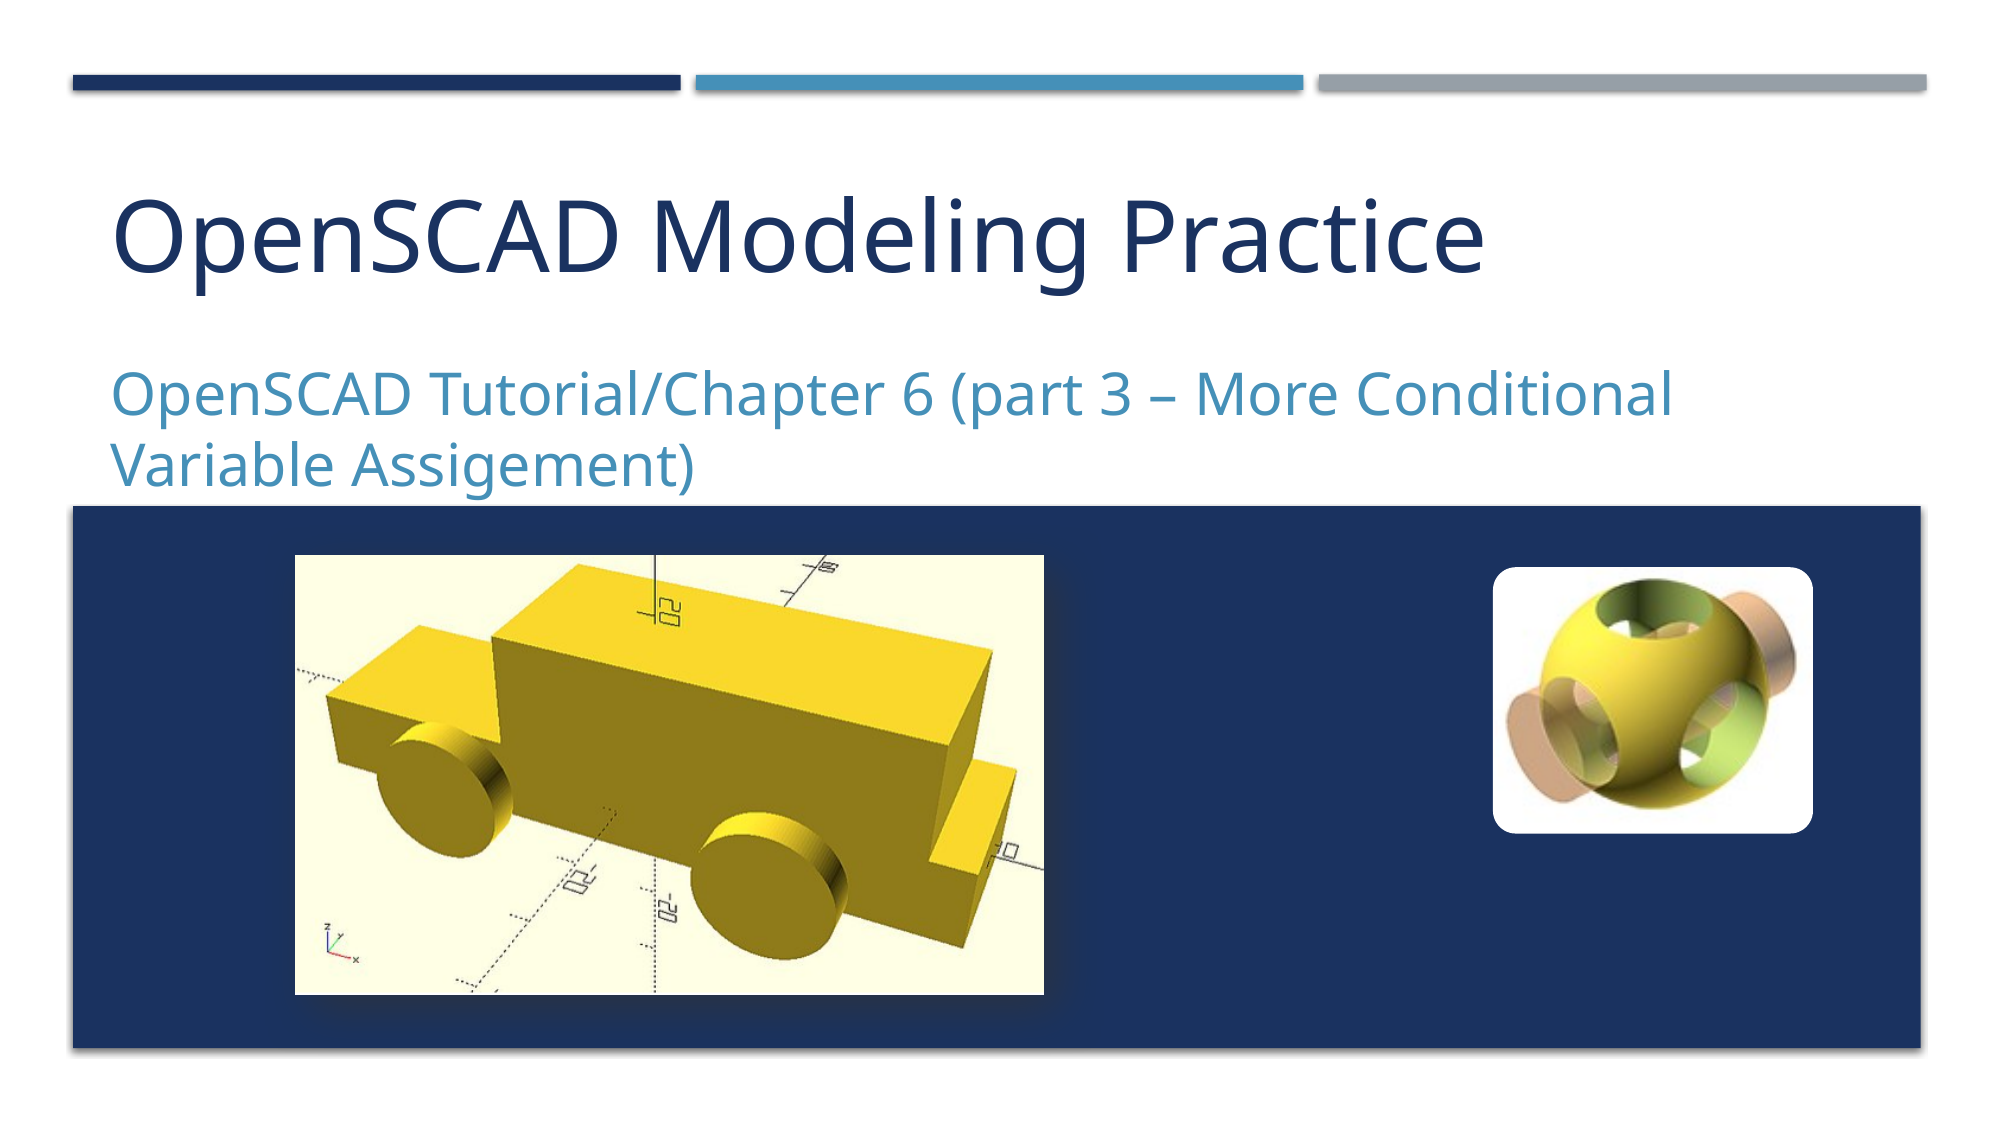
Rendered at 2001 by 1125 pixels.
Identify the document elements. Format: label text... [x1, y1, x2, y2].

title OpenSCAD Modeling Practice [95, 124, 1899, 300]
picture [294, 554, 1044, 996]
subtitle OpenSCAD Tutorial/Chapter 6 (part 3 – More Conditional Variable Assigement) [95, 349, 1899, 507]
picture [1492, 566, 1814, 835]
